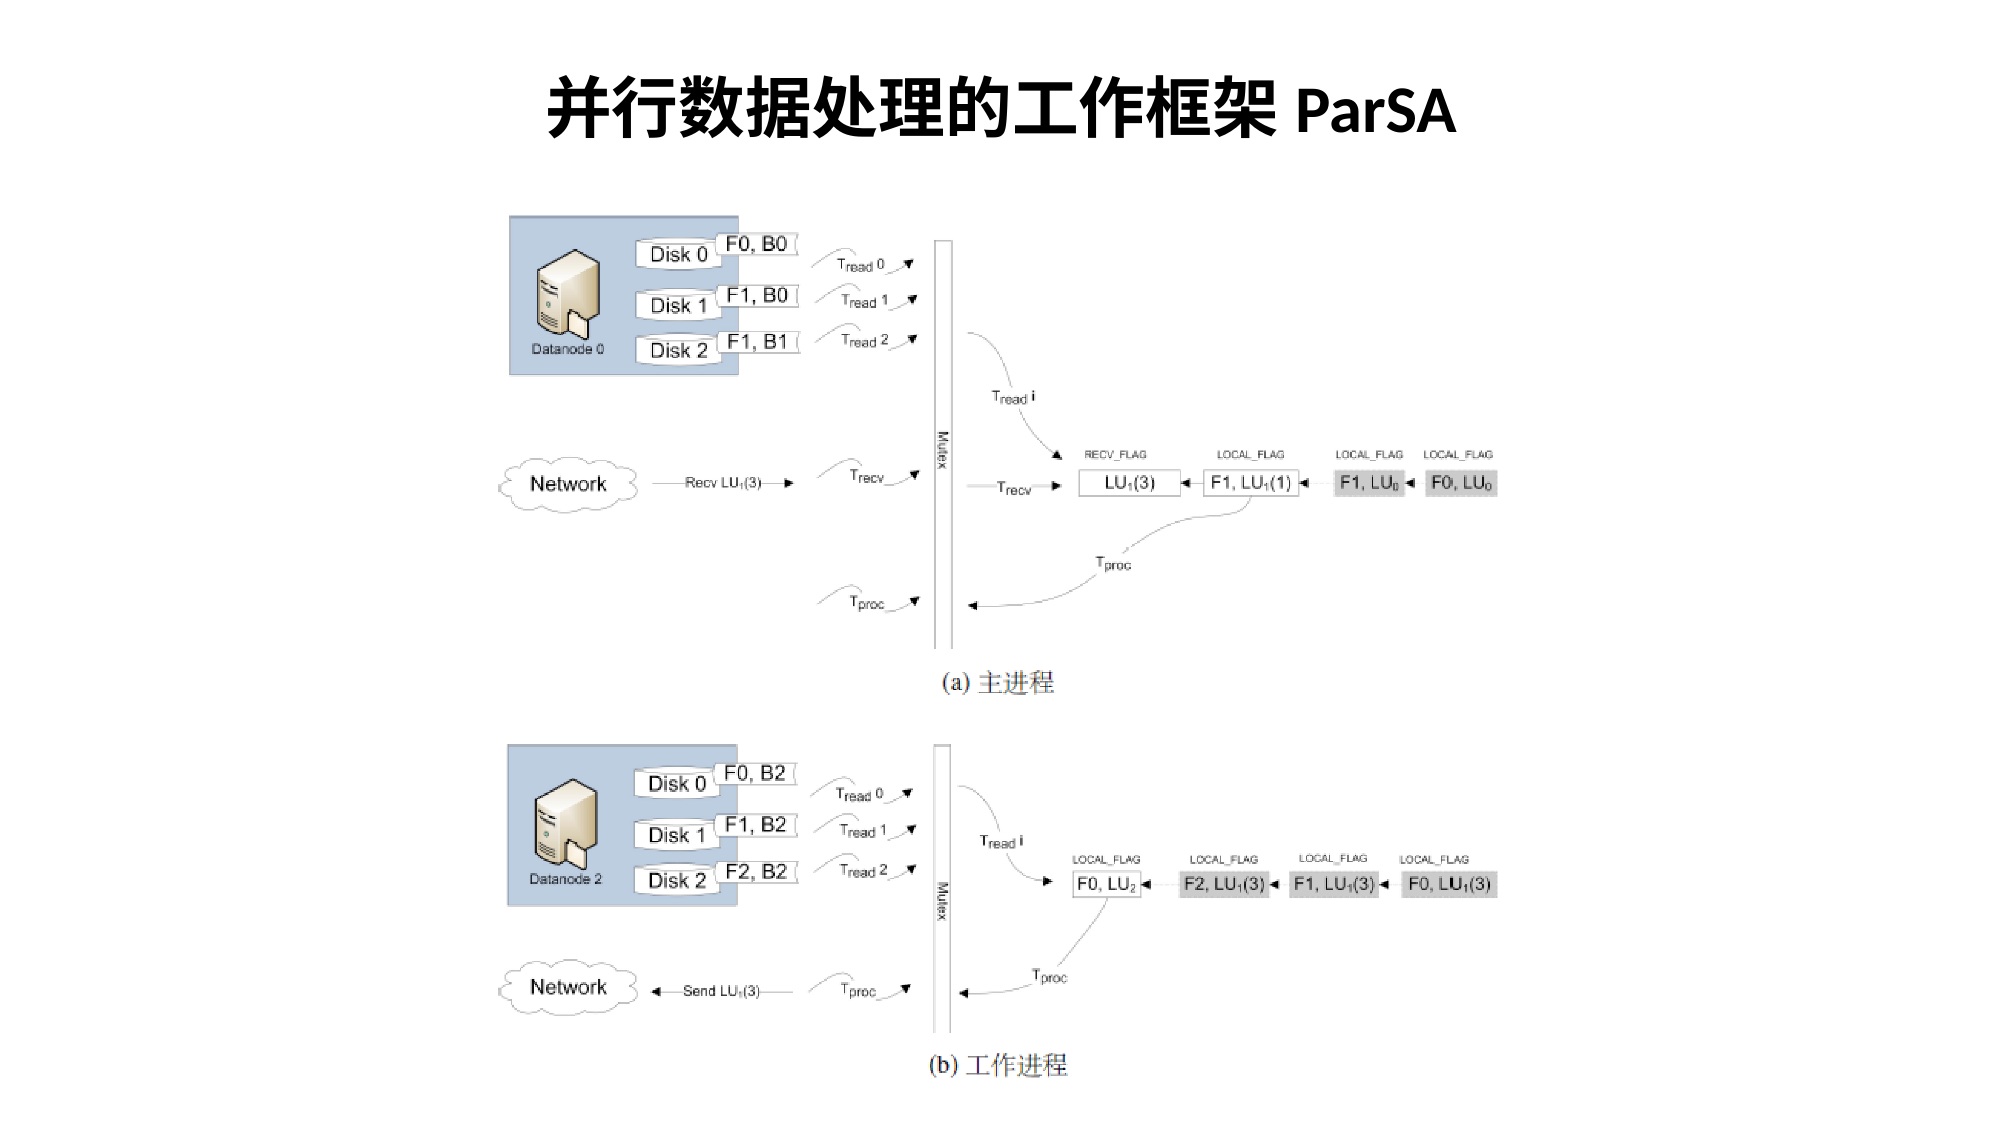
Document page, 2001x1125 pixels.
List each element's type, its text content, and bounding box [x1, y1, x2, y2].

text_box 并⾏数据处理的⼯作框架ParSA [190, 58, 1812, 153]
picture [455, 192, 1567, 1084]
